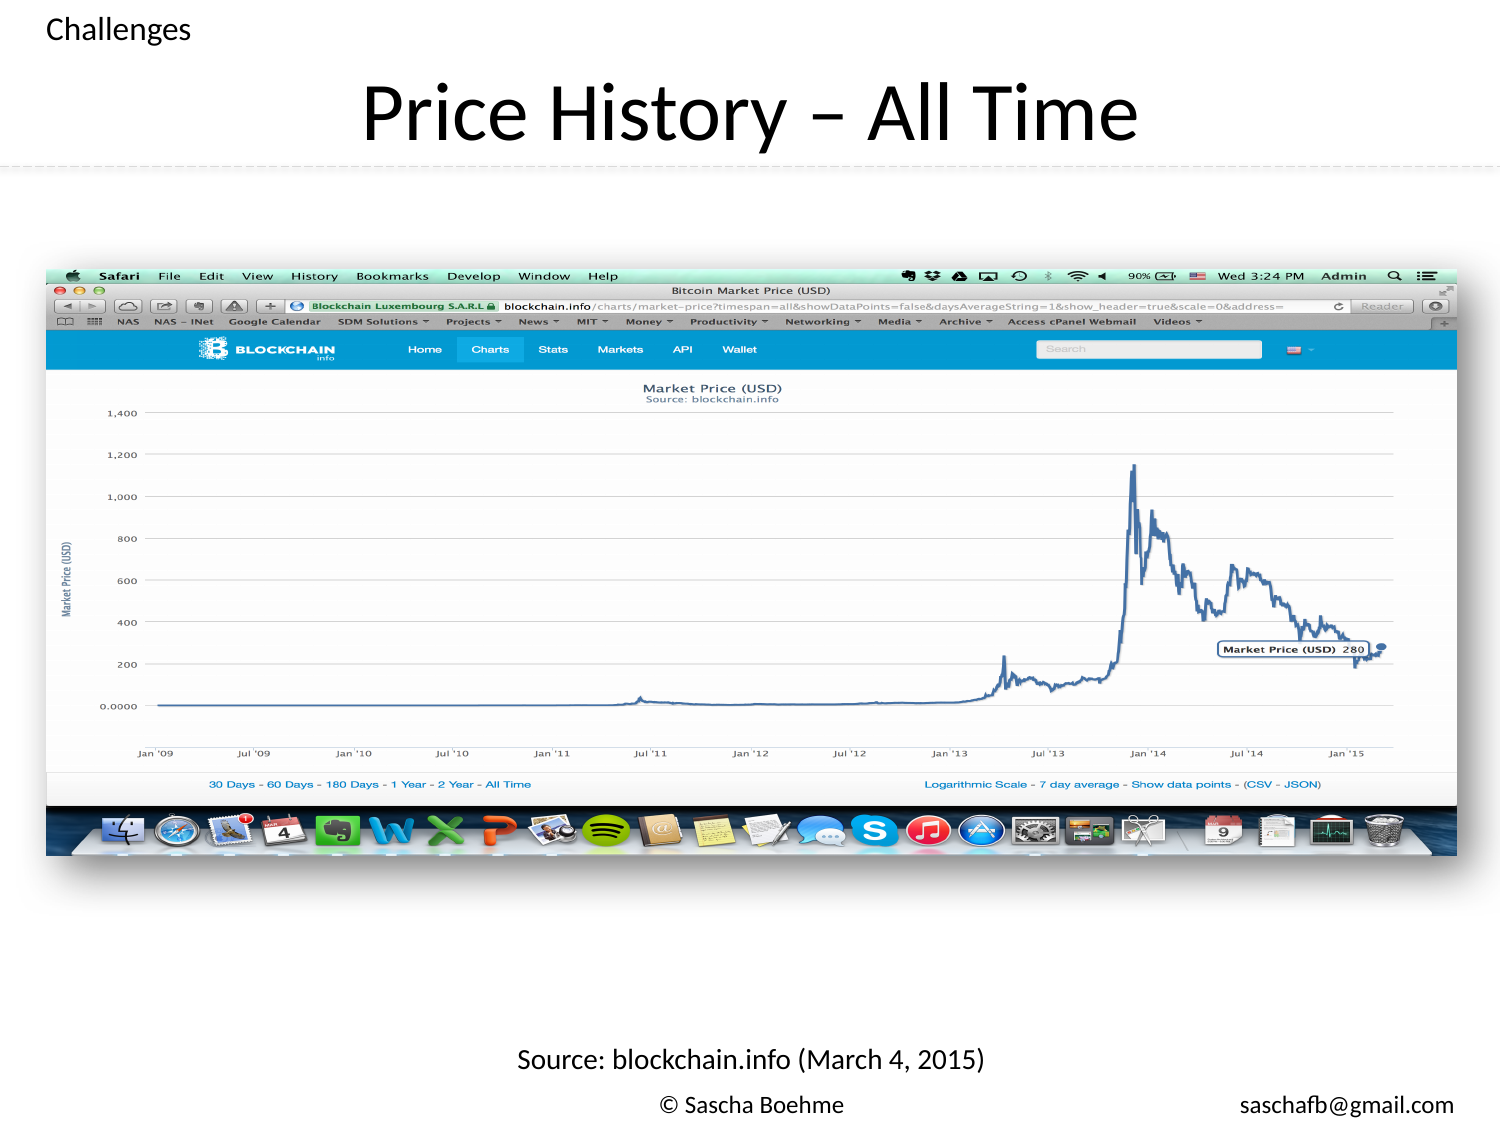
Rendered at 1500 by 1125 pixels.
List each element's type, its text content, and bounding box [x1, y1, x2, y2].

title Price History – All Time [46, 55, 1457, 167]
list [46, 269, 1457, 856]
list Challenges [46, 0, 194, 56]
list Source: blockchain.info (March 4, 2015) [46, 1020, 1457, 1095]
